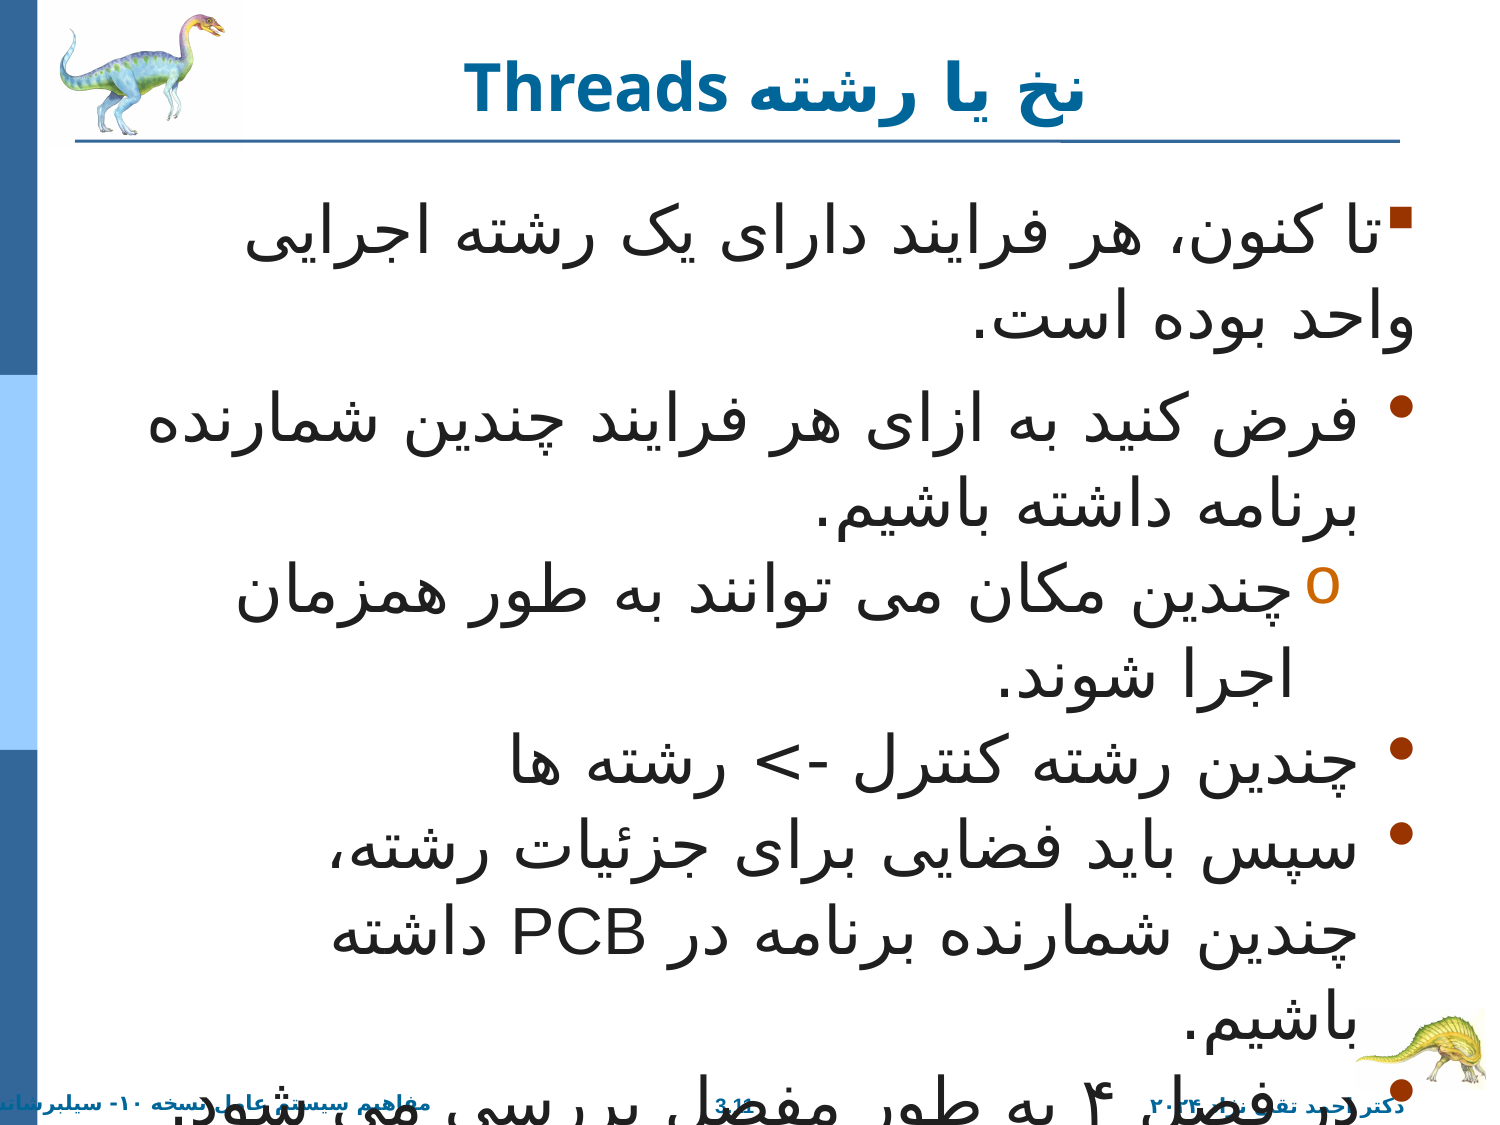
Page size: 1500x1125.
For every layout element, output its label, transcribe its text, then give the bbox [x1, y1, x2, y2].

picture [1266, 1107, 1273, 1115]
picture [1229, 1107, 1239, 1118]
picture [733, 1108, 741, 1113]
picture [46, 0, 243, 149]
list تا کنون، هر فرایند دارای یک رشته اجرایی واحد بوده است. فرض کنید به ازای هر فرایند چندین شمارنده برنامه داشته باشیم. چندین مکان می توانند به طور همزمان اجرا شوند. چندین رشته کنترل -> رشته ها سپس باید فضایی برای جزئیات رشته، چندین شمارنده برنامه در PCB داشته باشیم. در فصل ۴ به طور مفصل بررسی می شود. [130, 173, 1433, 1001]
picture [1209, 1106, 1218, 1113]
picture [1354, 1008, 1486, 1090]
picture [226, 1104, 243, 1112]
picture [1176, 1100, 1181, 1113]
title Threads نخ یا رشته [170, 37, 1383, 133]
picture [397, 1106, 414, 1110]
